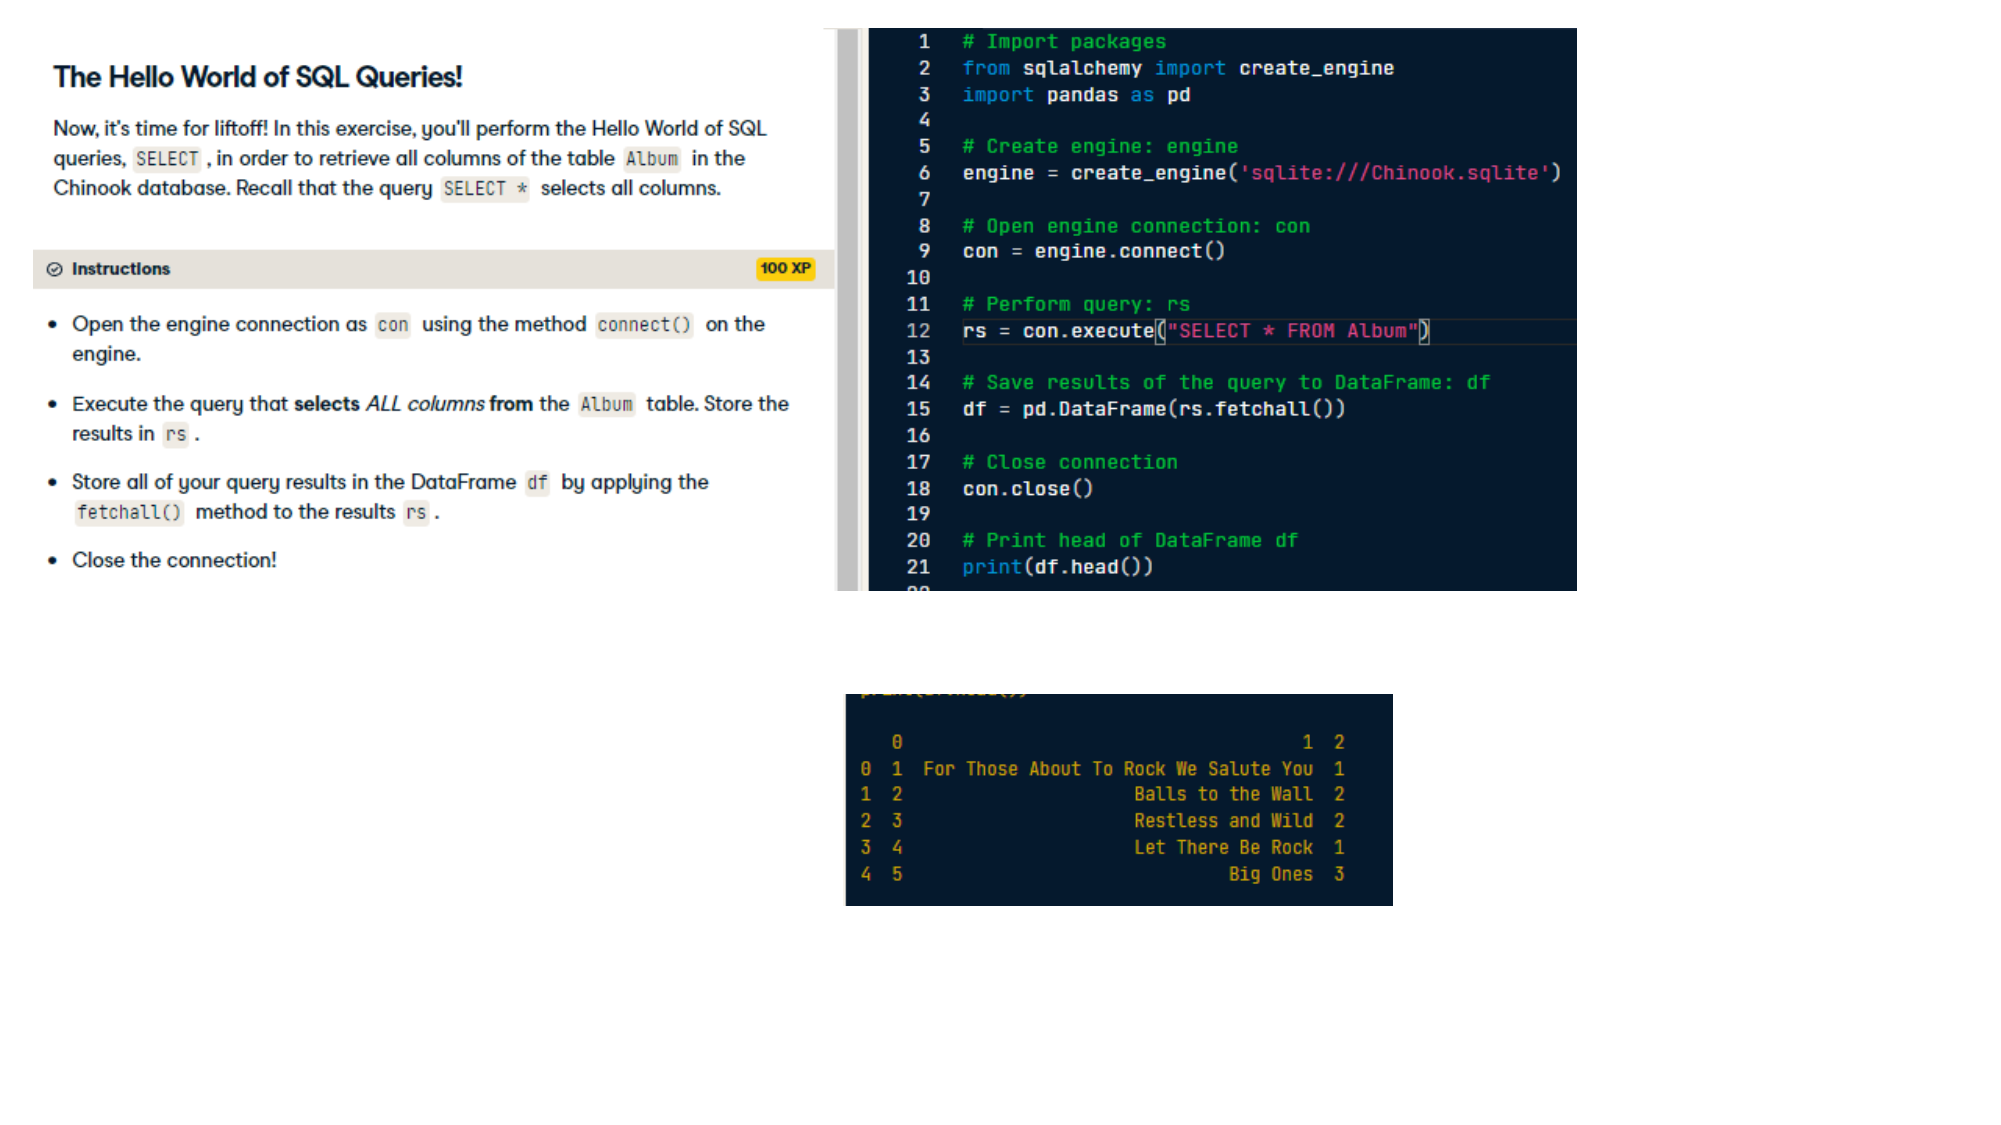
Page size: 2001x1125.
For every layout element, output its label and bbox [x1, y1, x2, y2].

picture [843, 694, 1393, 906]
picture [32, 28, 1577, 591]
